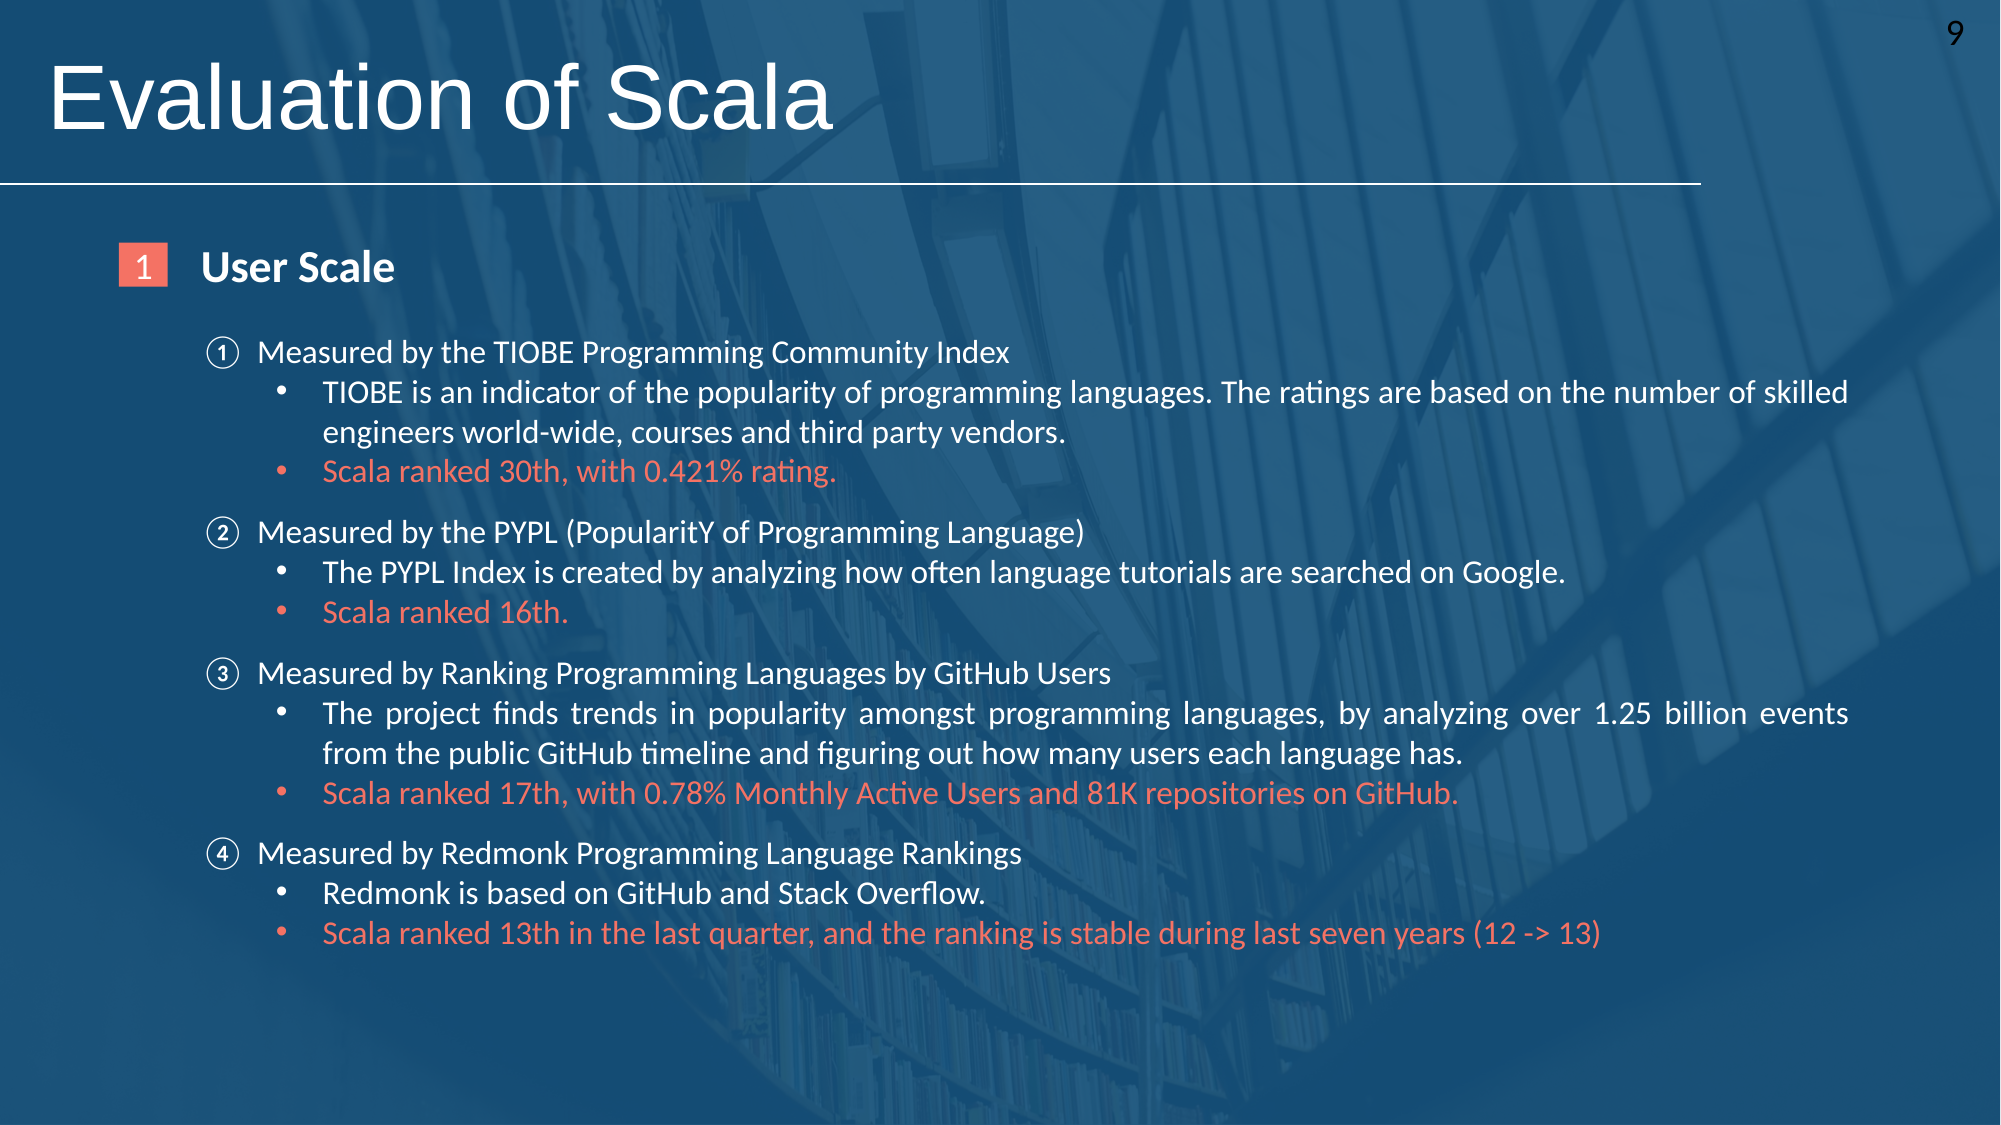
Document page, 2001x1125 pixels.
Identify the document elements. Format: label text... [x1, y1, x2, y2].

picture [0, 0, 2001, 1125]
text_box 9 [1930, 0, 2000, 61]
text_box Measured by the TIOBE Programming Community Index TIOBE is an indicator of the popularity of programming languages. The ratings are based on the number of skilled engineers world-wide, courses and third party vendors. Scala ranked 30th, with 0.421% rating. Measured by the PYPL (PopularitY of Programming Language) The PYPL Index is created by analyzing how often language tutorials are searched on Google. Scala ranked 16th. Measured by Ranking Programming Languages by GitHub Users The project finds trends in popularity amongst programming languages, by analyzing over 1.25 billion events from the public GitHub timeline and figuring out how many users each language has. Scala ranked 17th, with 0.78% Monthly Active Users and 81K repositories on GitHub. Measured by Redmonk Programming Language Rankings Redmonk is based on GitHub and Stack Overflow. Scala ranked 13th in the last quarter, and the ranking is stable during last seven years (12 -> 13) [186, 322, 1867, 1083]
text_box 1 [118, 242, 169, 288]
text_box User Scale [186, 229, 705, 322]
text_box Evaluation of Scala [33, 31, 1814, 156]
